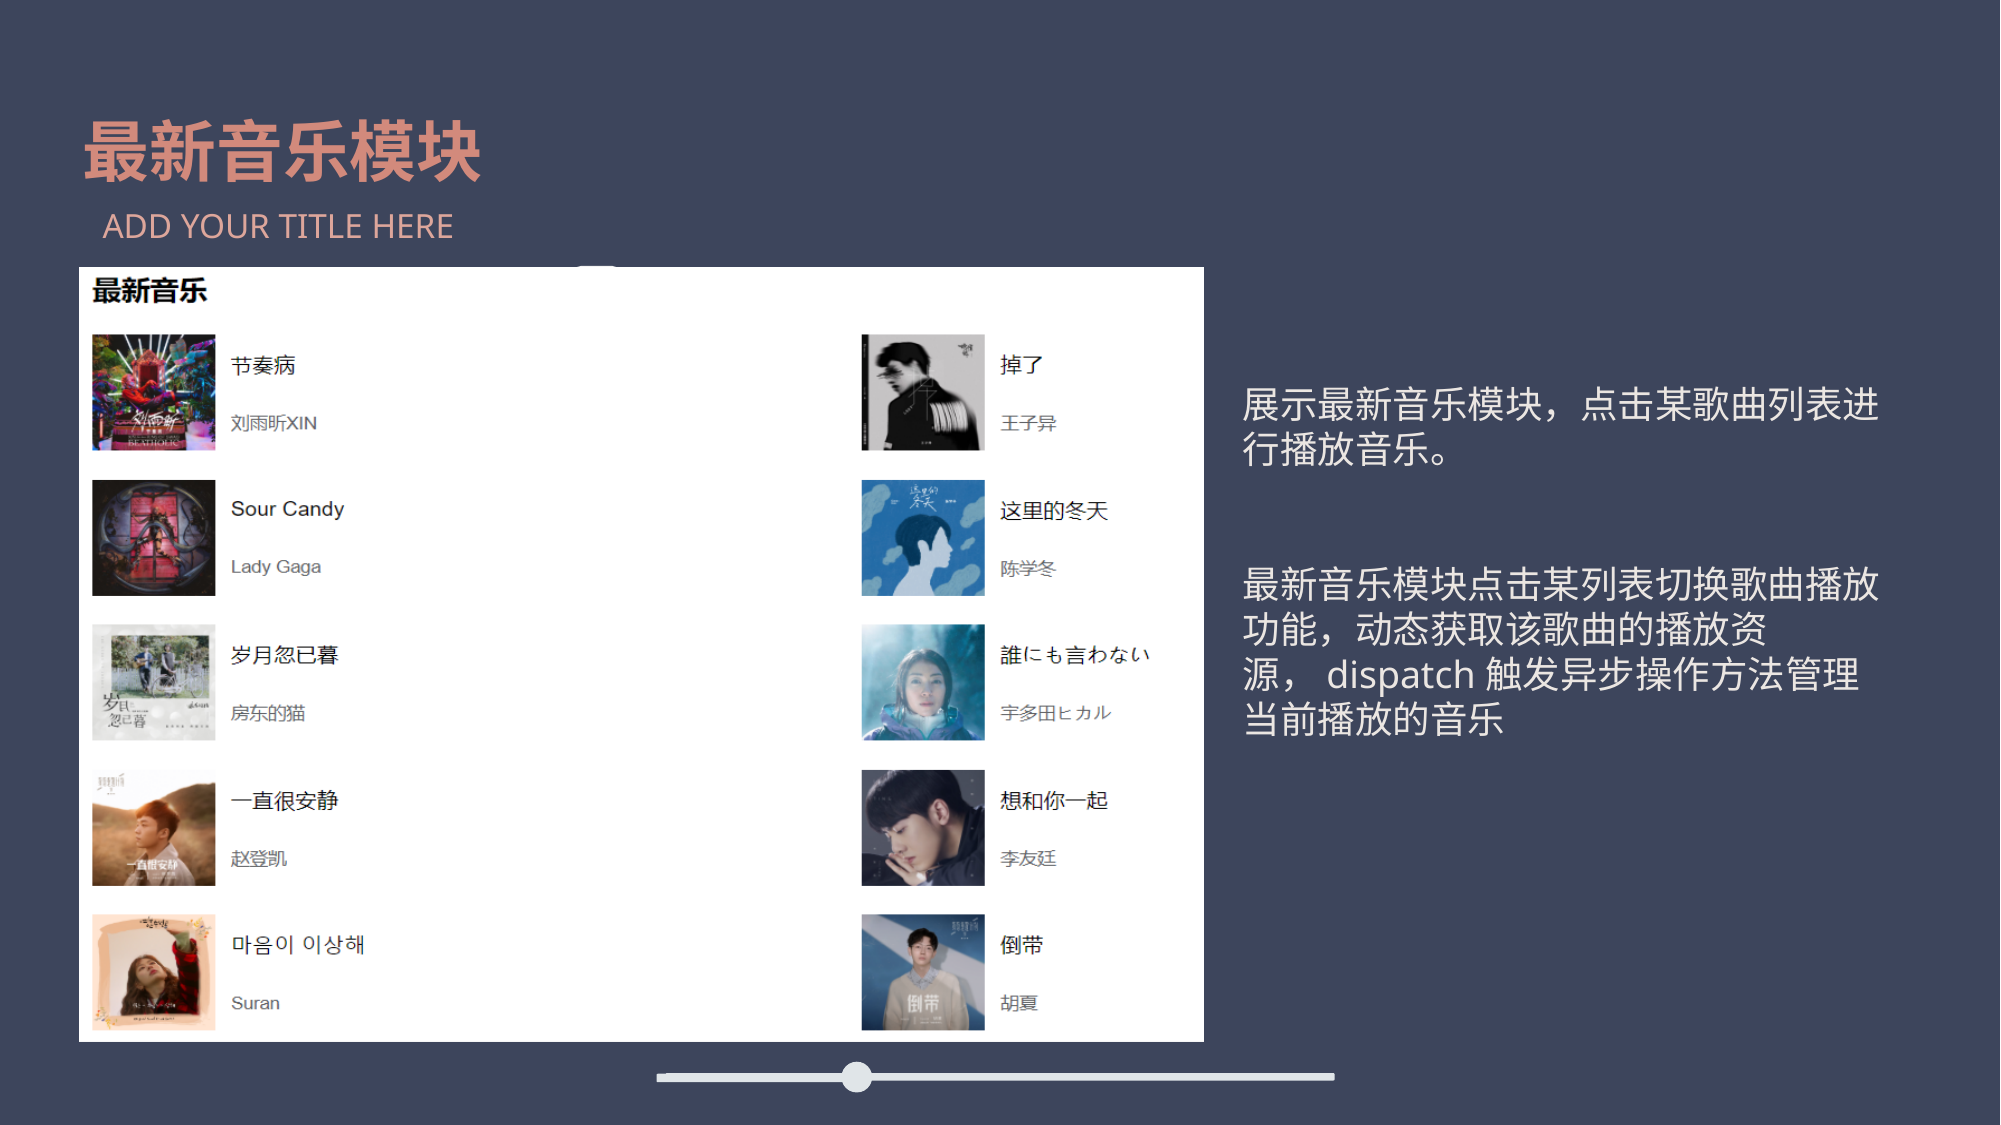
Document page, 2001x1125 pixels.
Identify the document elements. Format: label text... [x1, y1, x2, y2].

text_box ADD YOUR TITLE HERE [87, 198, 470, 253]
text_box 最新音乐模块 [68, 102, 499, 198]
picture [79, 267, 1204, 1043]
text_box 展示最新音乐模块，点击某歌曲列表进行播放音乐。 最新音乐模块点击某列表切换歌曲播放功能，动态获取该歌曲的播放资源，dispatch触发异步操作方法管理当前播放的音乐 [1227, 373, 1912, 748]
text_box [656, 1061, 1335, 1093]
